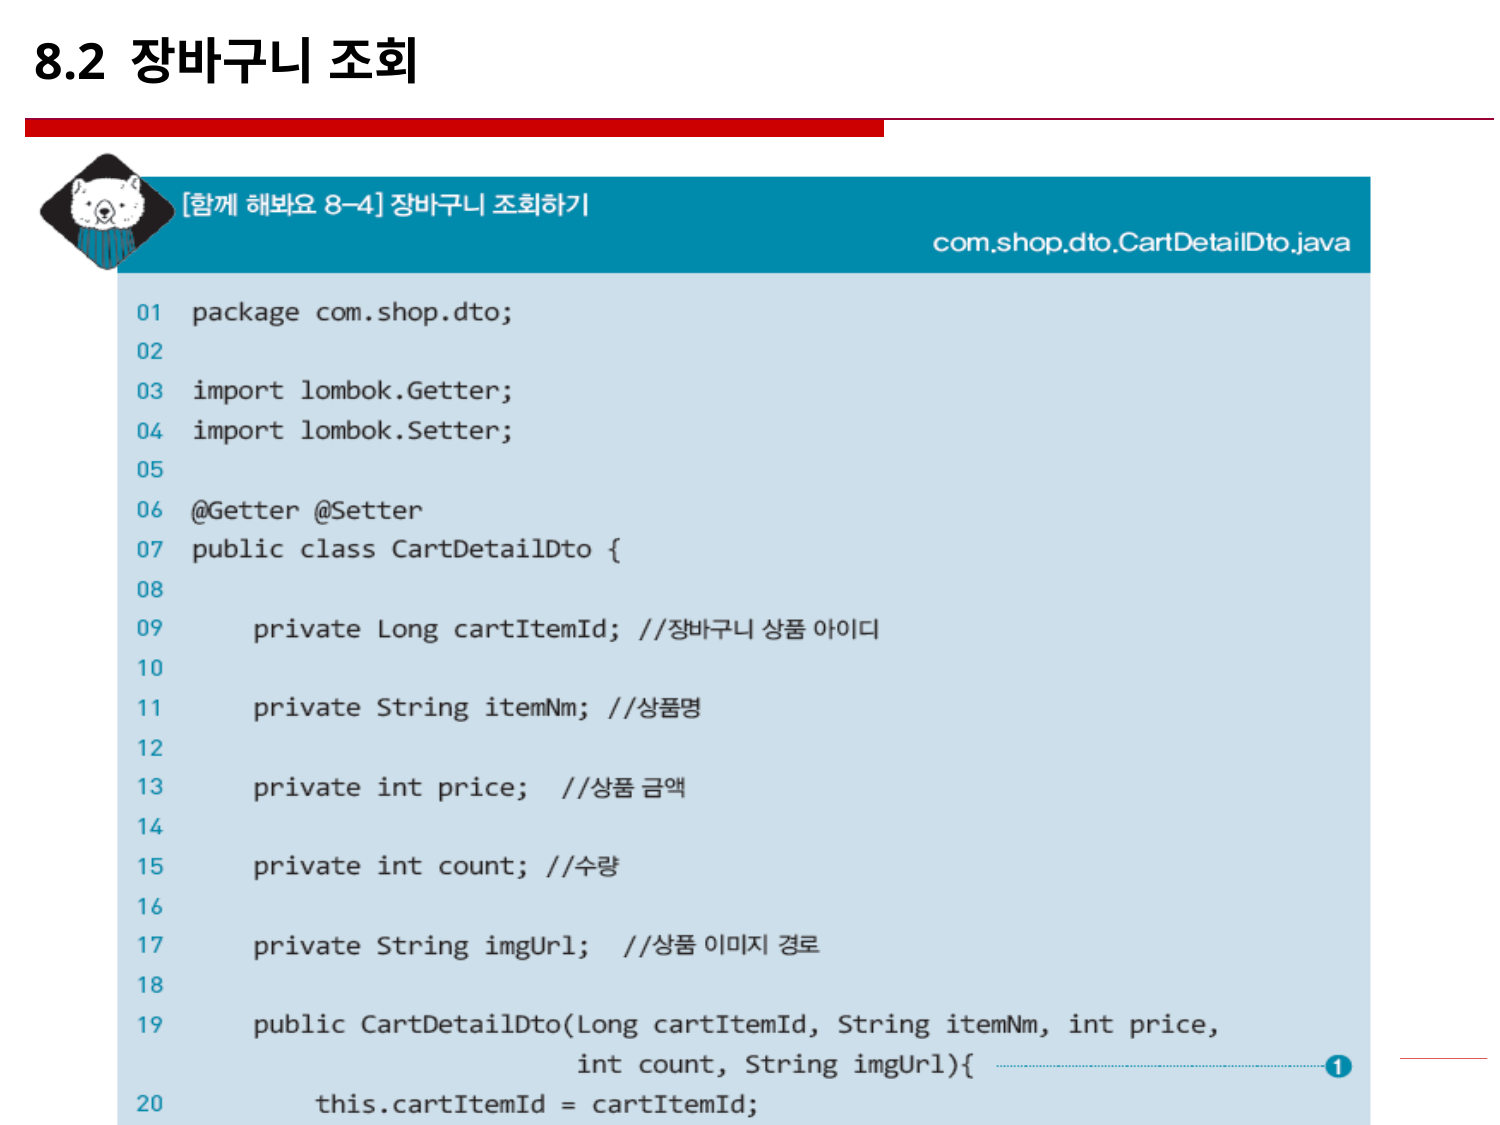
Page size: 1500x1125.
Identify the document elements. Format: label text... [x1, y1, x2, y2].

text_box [20, 136, 1400, 1125]
title 8.2 장바구니 조회 [19, 23, 1370, 96]
